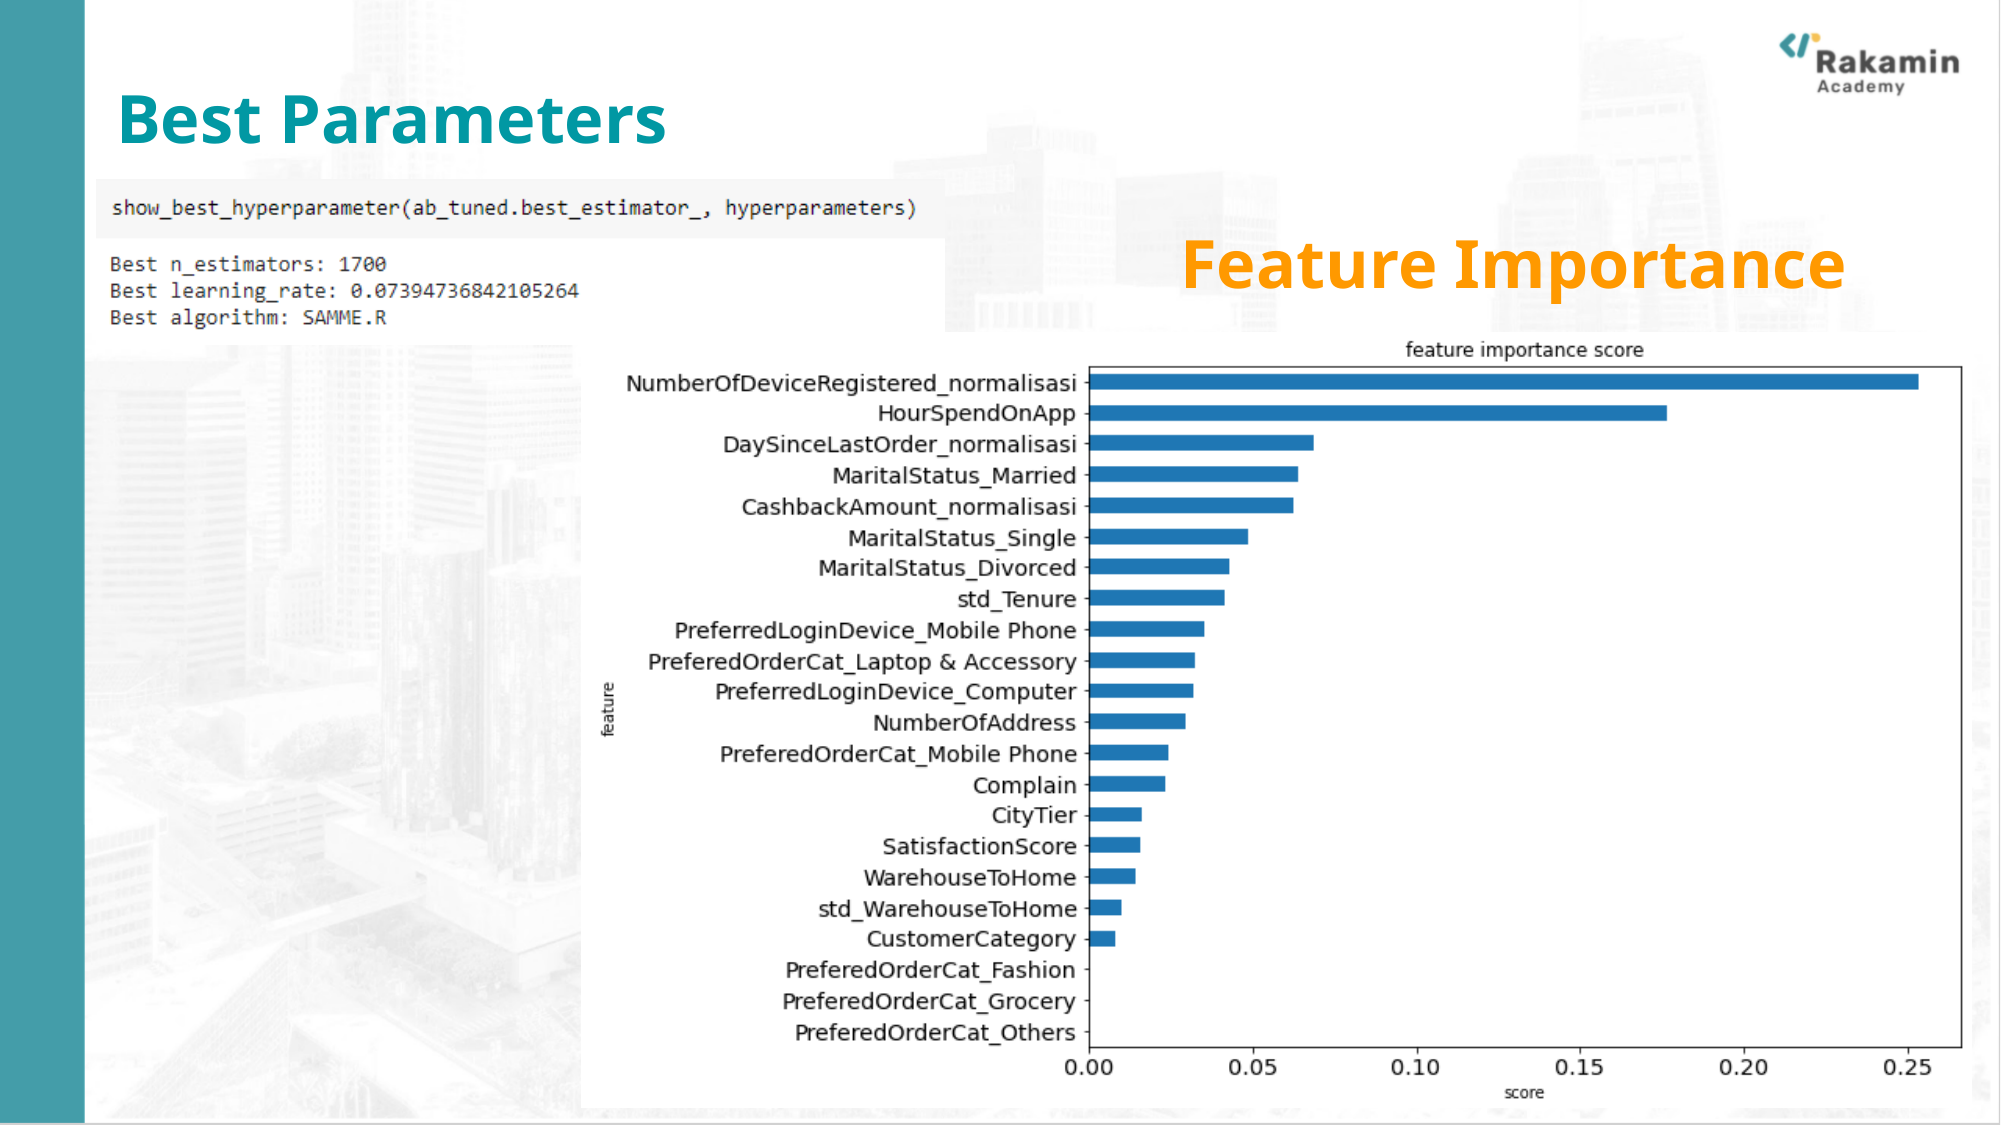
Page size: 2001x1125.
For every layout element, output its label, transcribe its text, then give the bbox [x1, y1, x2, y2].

title Best Parameters [96, 54, 945, 178]
picture [0, 0, 2001, 1125]
title Feature Importance [1160, 199, 1907, 325]
